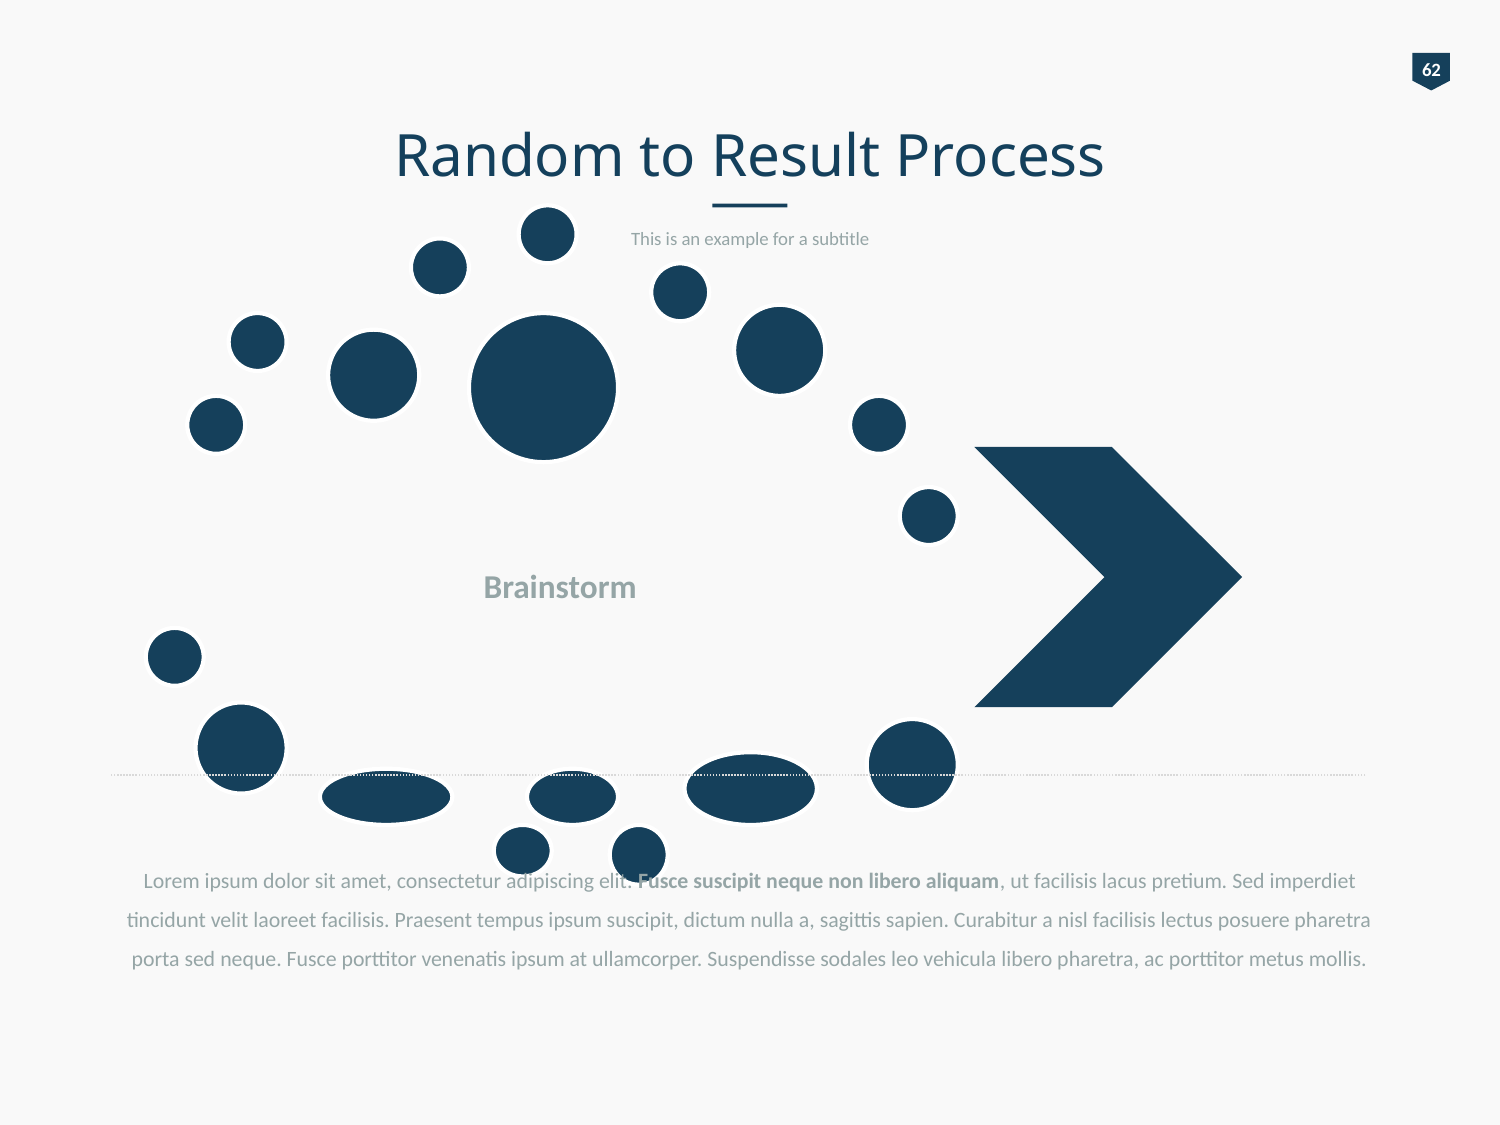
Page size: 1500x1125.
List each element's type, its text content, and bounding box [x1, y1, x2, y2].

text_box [1406, 49, 1457, 91]
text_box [145, 205, 1363, 774]
title Random to Result Process [75, 51, 1425, 219]
text_box Lorem ipsum dolor sit amet, consectetur adipiscing elit. Fusce suscipit neque non libero aliquam, ut facilisis lacus pretium. Sed imperdiet tincidunt velit laoreet facilisis. Praesent tempus ipsum suscipit, dictum nulla a, sagittis sapien. Curabitur a nisl facilisis lectus posuere pharetra porta sed neque. Fusce porttitor venenatis ipsum at ullamcorper. Suspendisse sodales leo vehicula libero pharetra, ac porttitor metus mollis. [99, 845, 1401, 1025]
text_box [145, 784, 1363, 826]
list This is an example for a subtitle [75, 219, 1425, 872]
